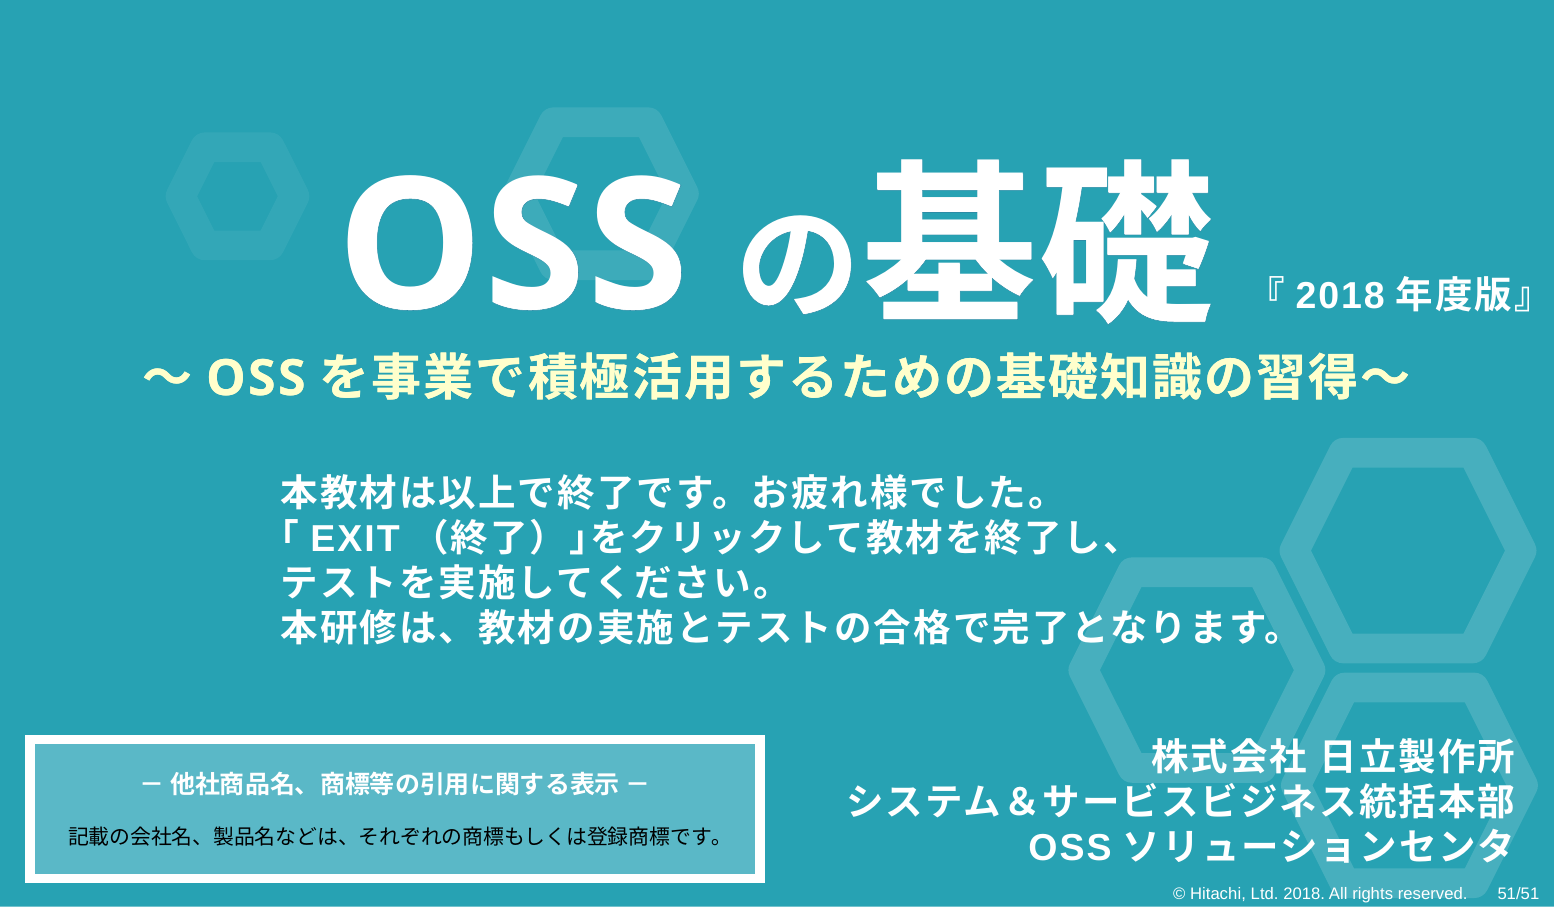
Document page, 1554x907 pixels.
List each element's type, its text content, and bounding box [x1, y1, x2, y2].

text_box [1083, 452, 1524, 884]
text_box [78, 117, 1476, 417]
text_box © Hitachi, Ltd. 2018. All rights reserved. 51/51 [1021, 875, 1554, 907]
text_box 『2018年度版』 [1480, 264, 1554, 324]
text_box [0, 0, 1554, 907]
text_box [29, 738, 761, 879]
text_box 株式会社 日立製作所 システム＆サービスビジネス統括本部 OSSソリューションセンタ [573, 725, 1077, 876]
text_box 本教材は以上で終了です。お疲れ様でした。 ｢EXIT（終了）｣をクリックして教材を終了し、 テストを実施してください。 本研修は、教材の実施とテストの合格で完了となります。 [265, 461, 1077, 656]
